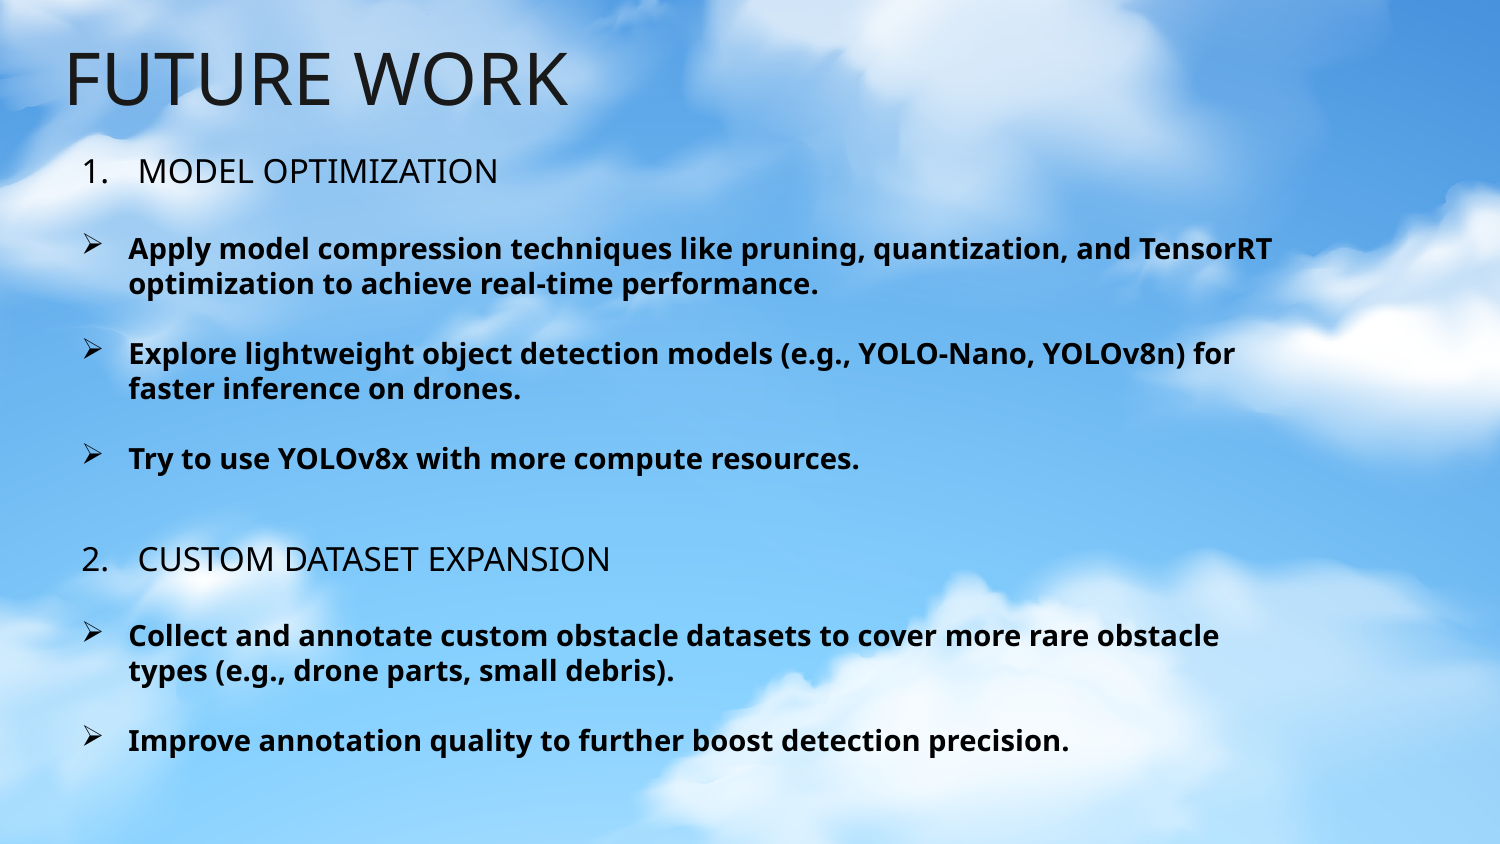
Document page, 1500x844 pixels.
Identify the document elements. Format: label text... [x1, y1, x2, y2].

text_box MODEL OPTIMIZATION Apply model compression techniques like pruning, quantization, and TensorRT optimization to achieve real-time performance. Explore lightweight object detection models (e.g., YOLO-Nano, YOLOv8n) for faster inference on drones. Try to use YOLOv8x with more compute resources. [66, 143, 1295, 518]
picture [0, 0, 1500, 844]
title FUTURE WORK [48, 17, 1314, 110]
text_box CUSTOM DATASET EXPANSION Collect and annotate custom obstacle datasets to cover more rare obstacle types (e.g., drone parts, small debris). Improve annotation quality to further boost detection precision. [66, 530, 1295, 765]
